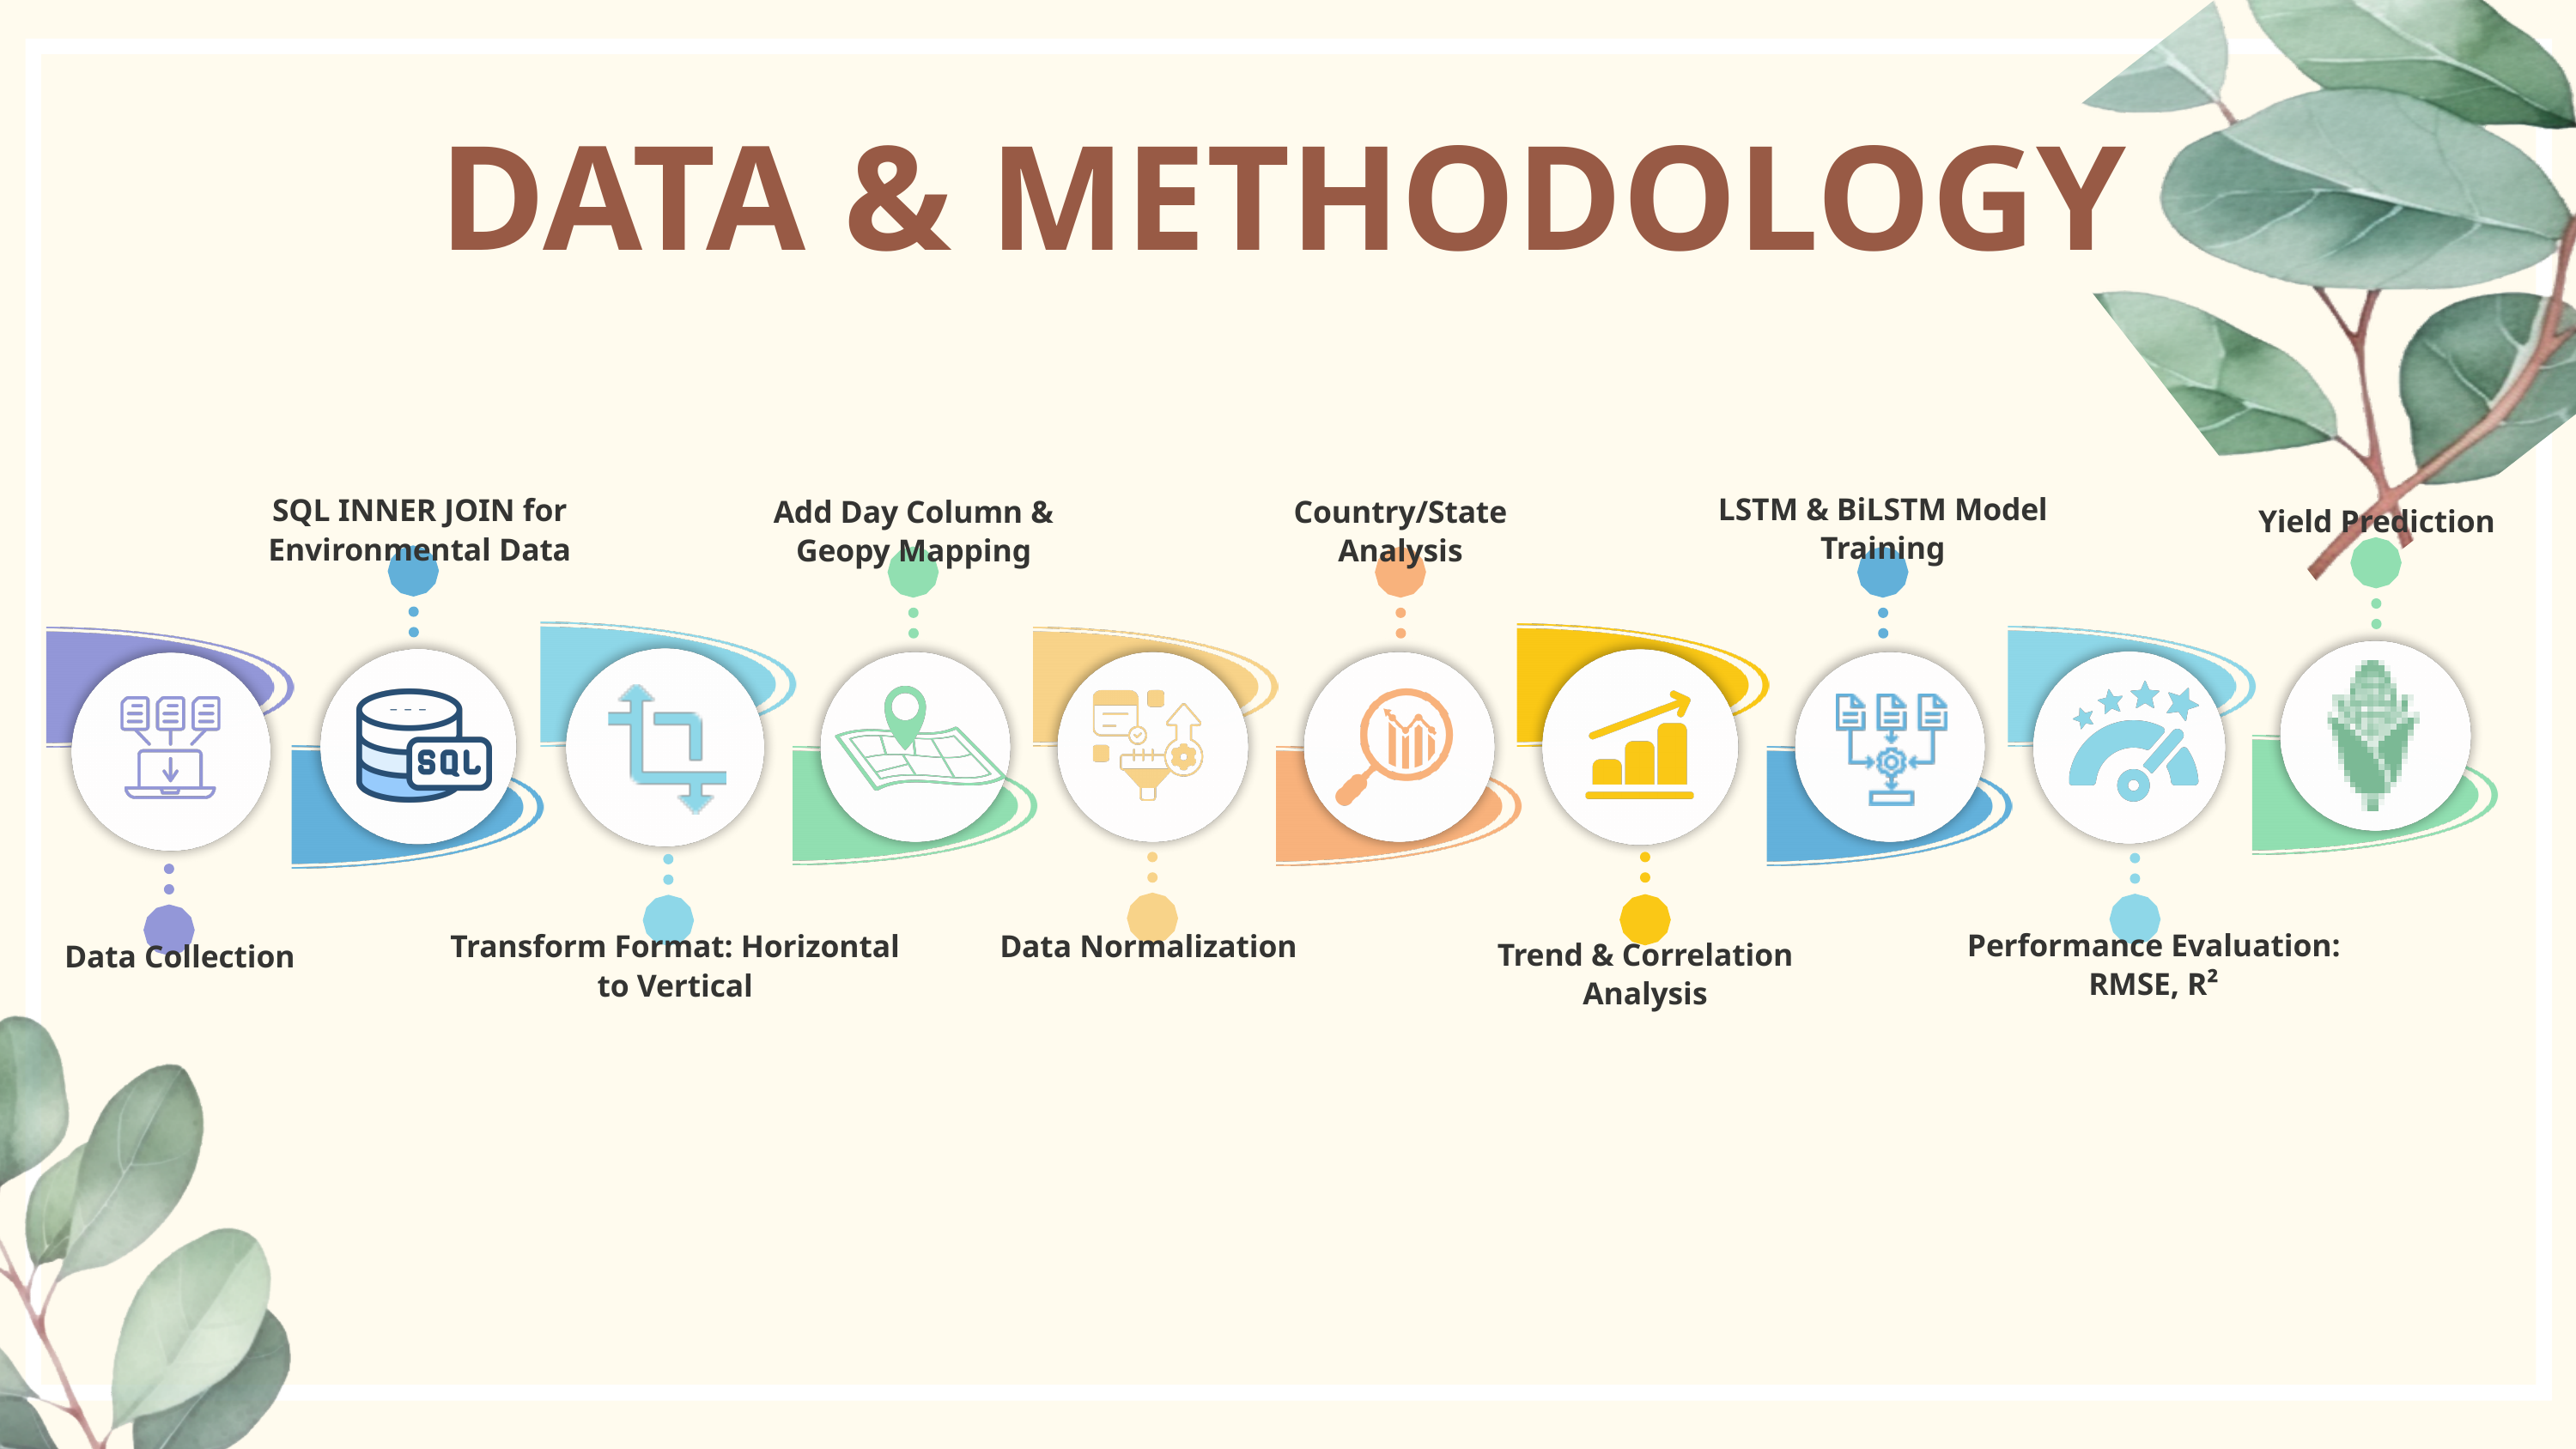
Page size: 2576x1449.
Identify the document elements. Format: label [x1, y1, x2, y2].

text_box [25, 38, 2553, 1401]
text_box [0, 985, 307, 1449]
text_box [46, 488, 2530, 1010]
text_box [2169, 0, 2576, 430]
